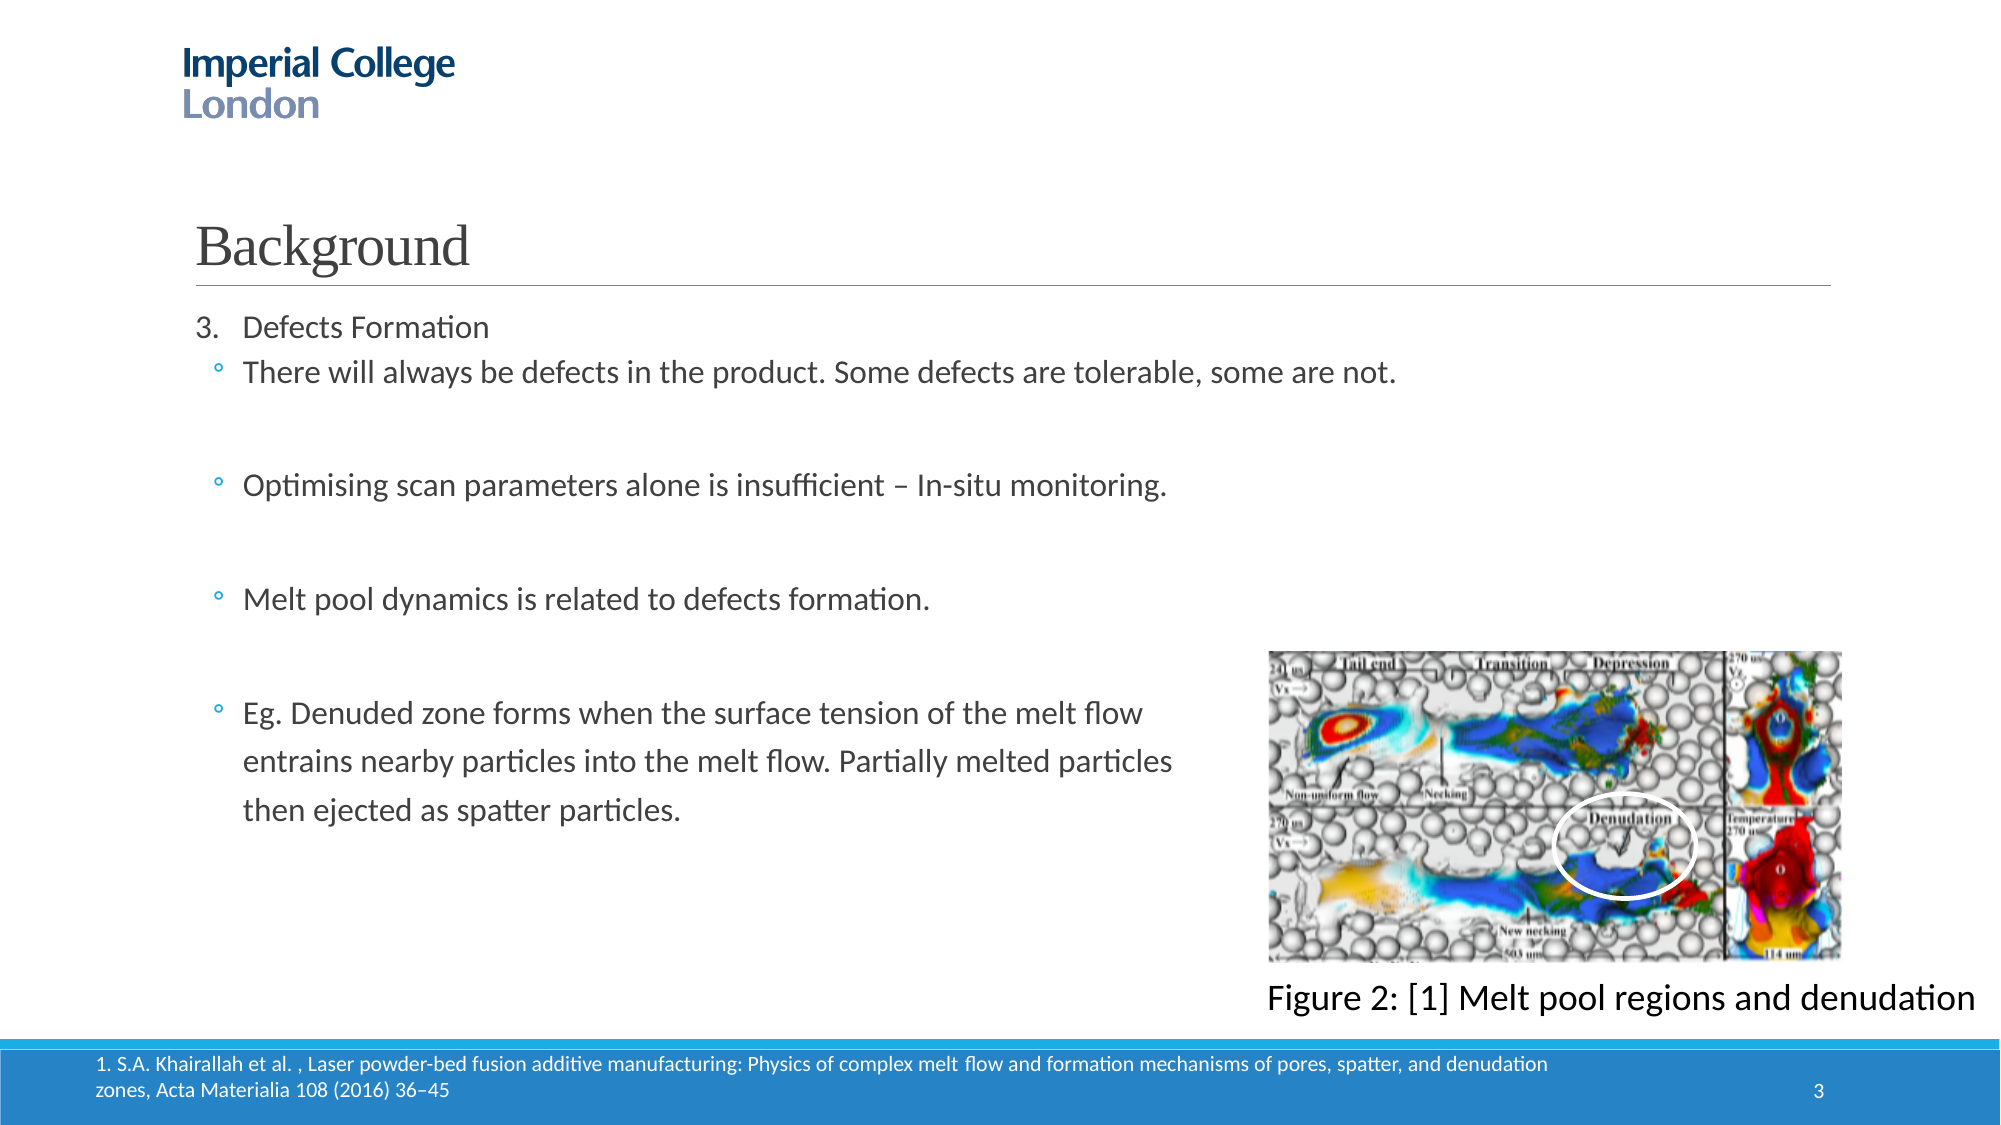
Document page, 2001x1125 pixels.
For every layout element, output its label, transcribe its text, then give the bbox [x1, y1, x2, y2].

picture [179, 46, 456, 137]
title Background [180, 47, 1830, 285]
text_box 1. S.A. Khairallah et al. , Laser powder-bed fusion additive manufacturing: Physics of complex melt ﬂow and formation mechanisms of pores, spatter, and denudation zones, Acta Materialia 108 (2016) 36–45 [80, 1042, 1594, 1110]
picture [1260, 650, 1843, 964]
text_box Figure 2: [1] Melt pool regions and denudation [1252, 965, 2000, 1026]
slide_number 3 [1624, 1059, 1840, 1120]
list 3. Defects Formation There will always be defects in the product. Some defects are tolerable, some are not. Optimising scan parameters alone is insufficient – In-situ monitoring. Melt pool dynamics is related to defects formation. Eg. Denuded zone forms when the surface tension of the melt flow entrains nearby particles into the melt flow. Partially melted particles then ejected as spatter particles. [180, 302, 1830, 963]
